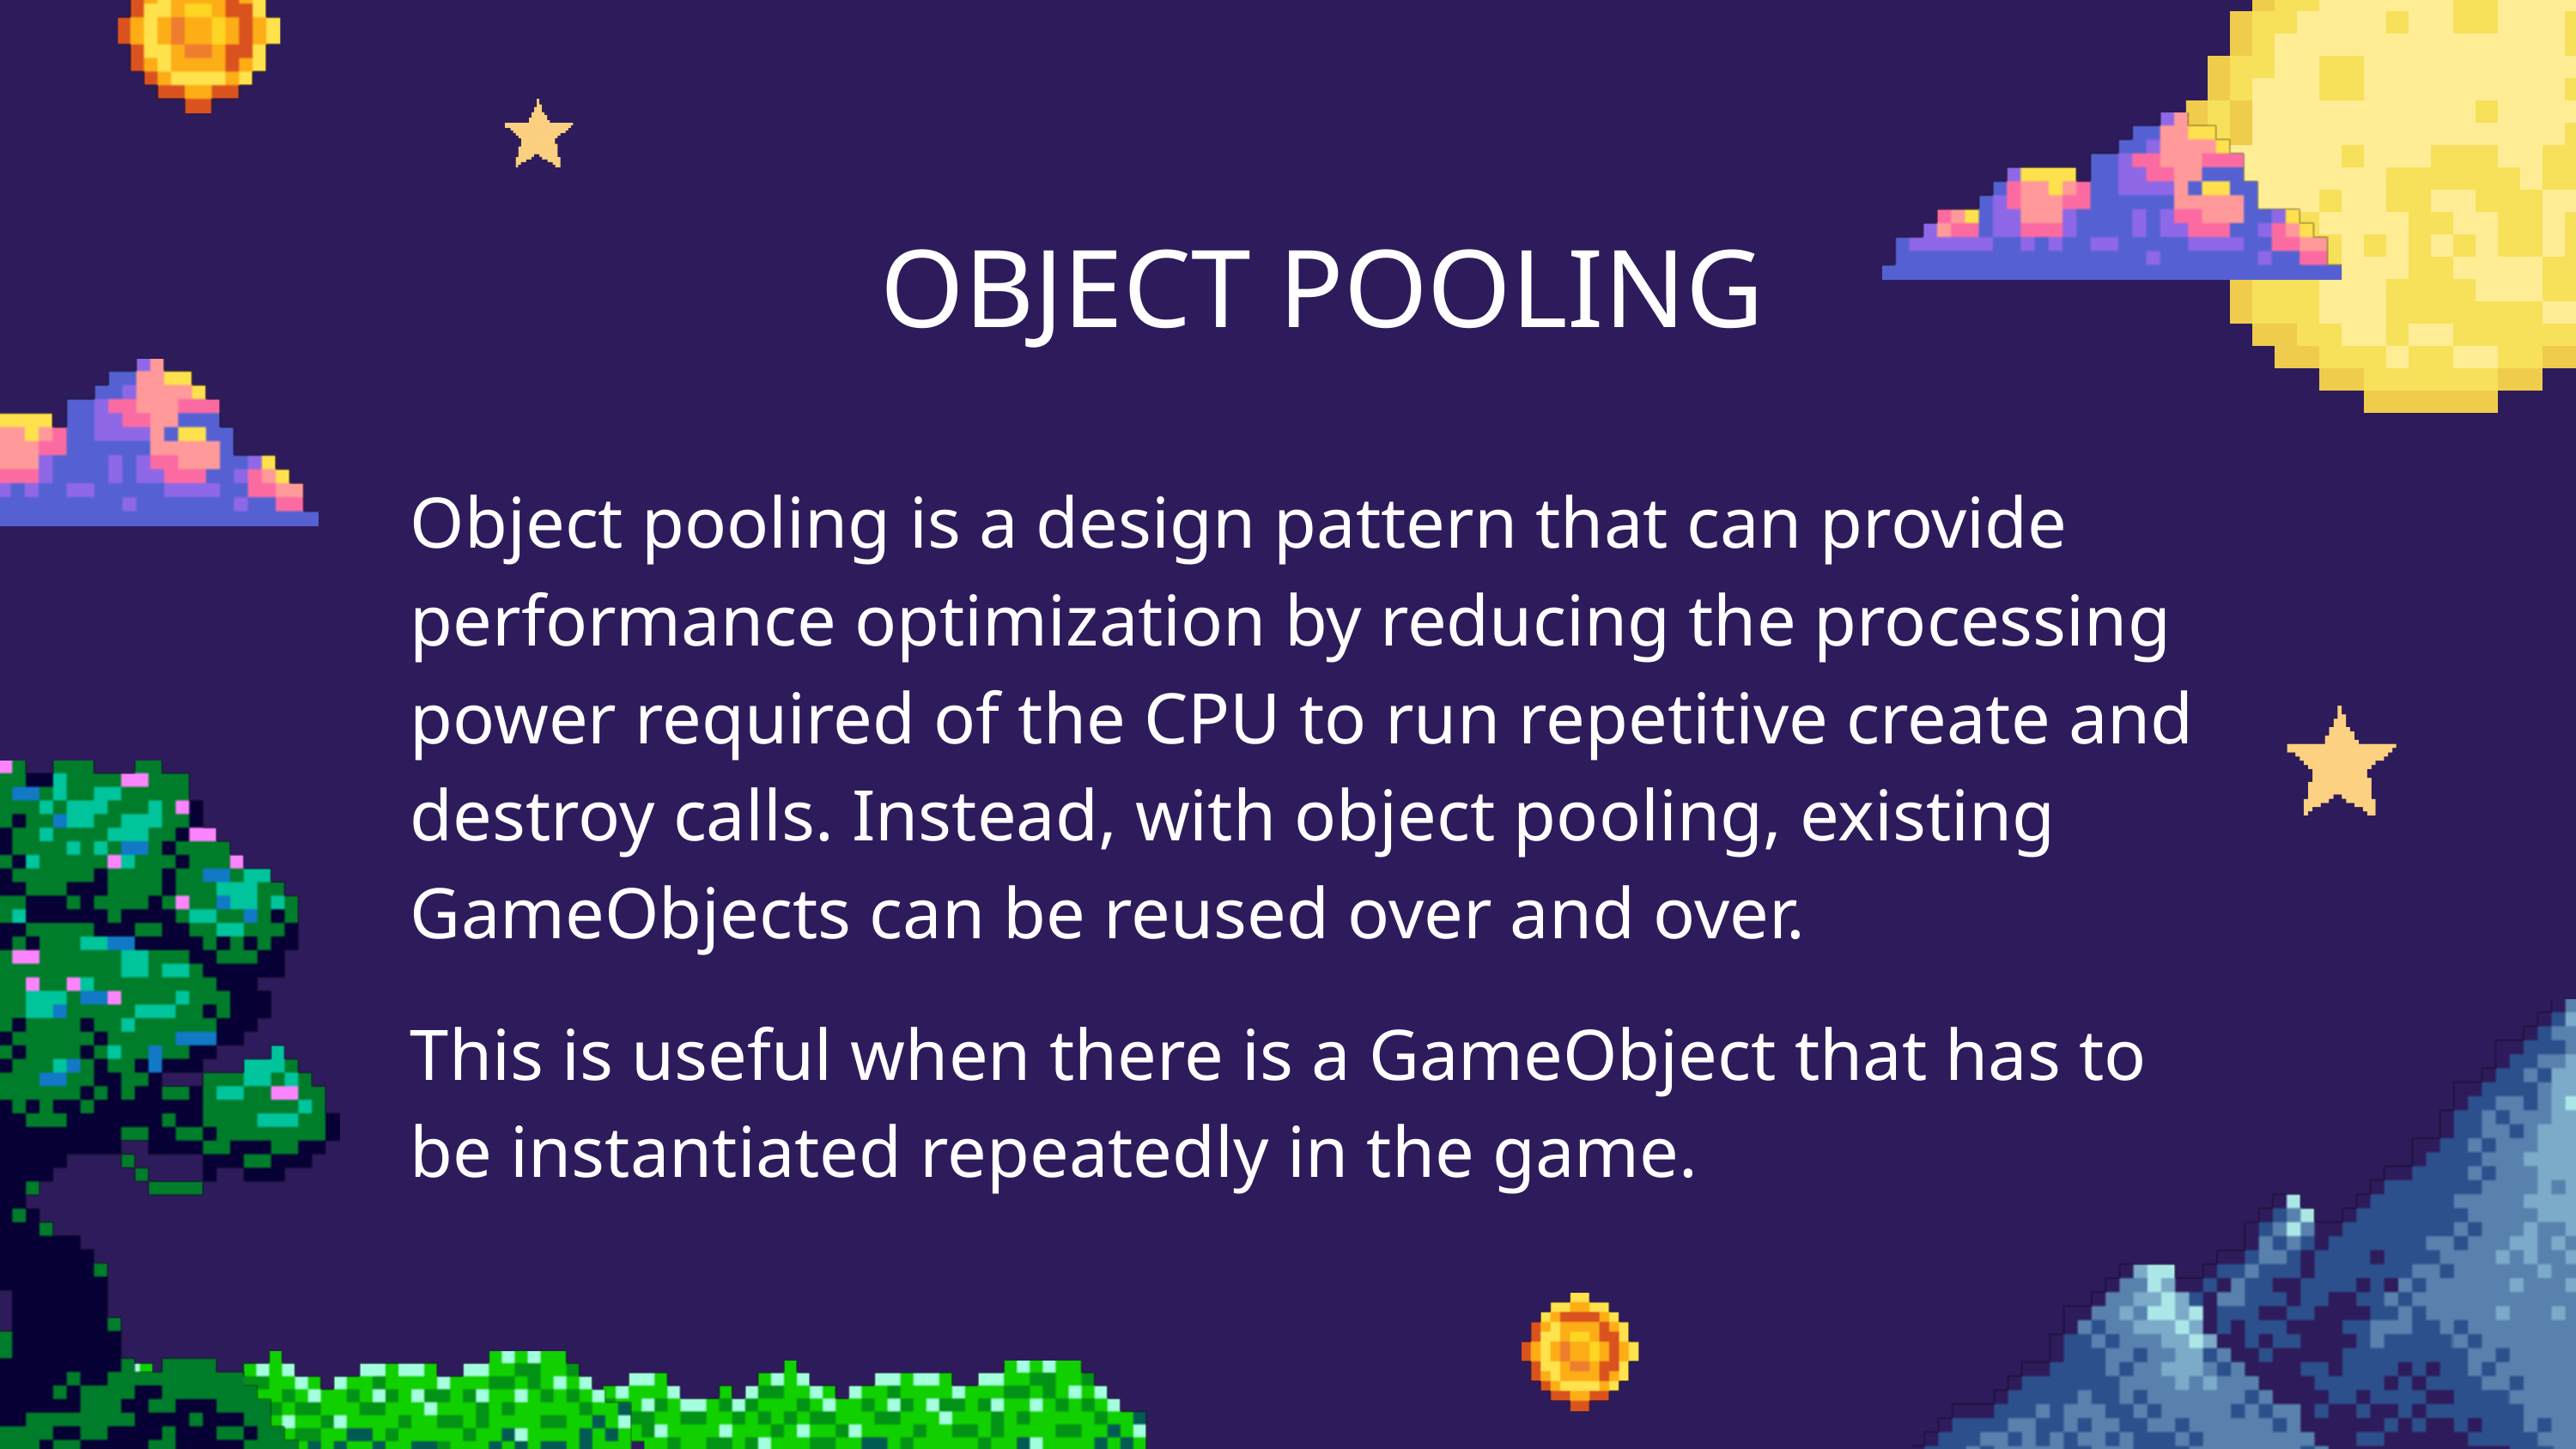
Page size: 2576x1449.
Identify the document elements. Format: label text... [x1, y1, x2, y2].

text_box [0, 359, 319, 526]
text_box [1911, 999, 2576, 1449]
text_box [2287, 706, 2397, 815]
text_box [2185, 0, 2576, 413]
text_box Object pooling is a design pattern that can provide performance optimization by reducing the processing power required of the CPU to run repetitive create and destroy calls. Instead, with object pooling, existing GameObjects can be reused over and over. [410, 464, 2217, 953]
text_box This is useful when there is a GameObject that has to be instantiated repeatedly in the game. [410, 996, 2217, 1192]
text_box [341, 1351, 645, 1449]
text_box [118, 0, 281, 113]
text_box OBJECT POOLING [372, 227, 2274, 349]
text_box [1521, 1293, 1639, 1411]
text_box [1881, 112, 2342, 280]
text_box [0, 761, 341, 1449]
text_box [505, 99, 574, 167]
text_box [645, 1361, 1160, 1449]
